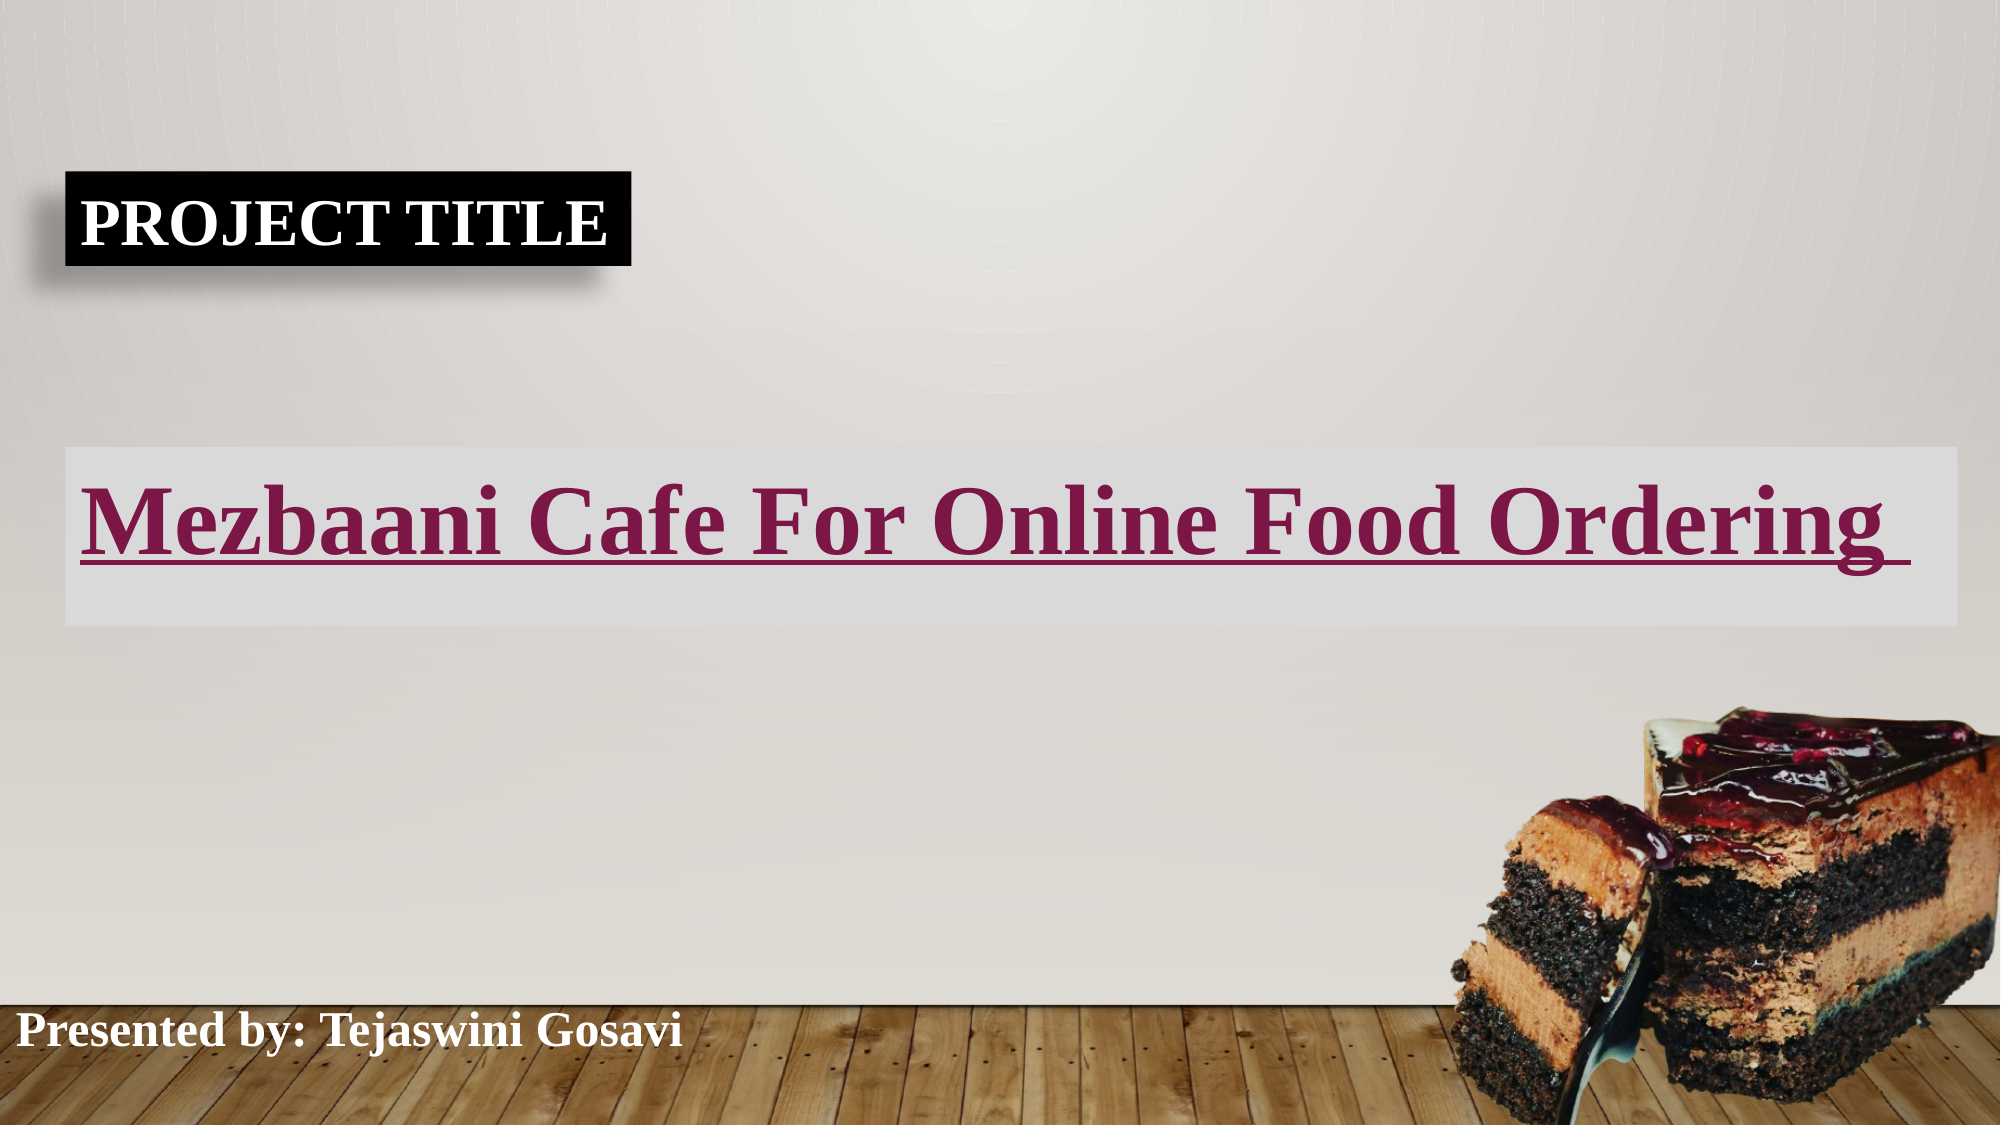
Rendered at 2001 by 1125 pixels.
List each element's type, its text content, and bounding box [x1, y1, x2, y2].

text_box Presented by: Tejaswini Gosavi [1, 988, 868, 1124]
text_box PROJECT TITLE [65, 171, 632, 266]
picture [0, 628, 2000, 1125]
text_box Mezbaani Cafe For Online Food Ordering [65, 446, 1958, 627]
